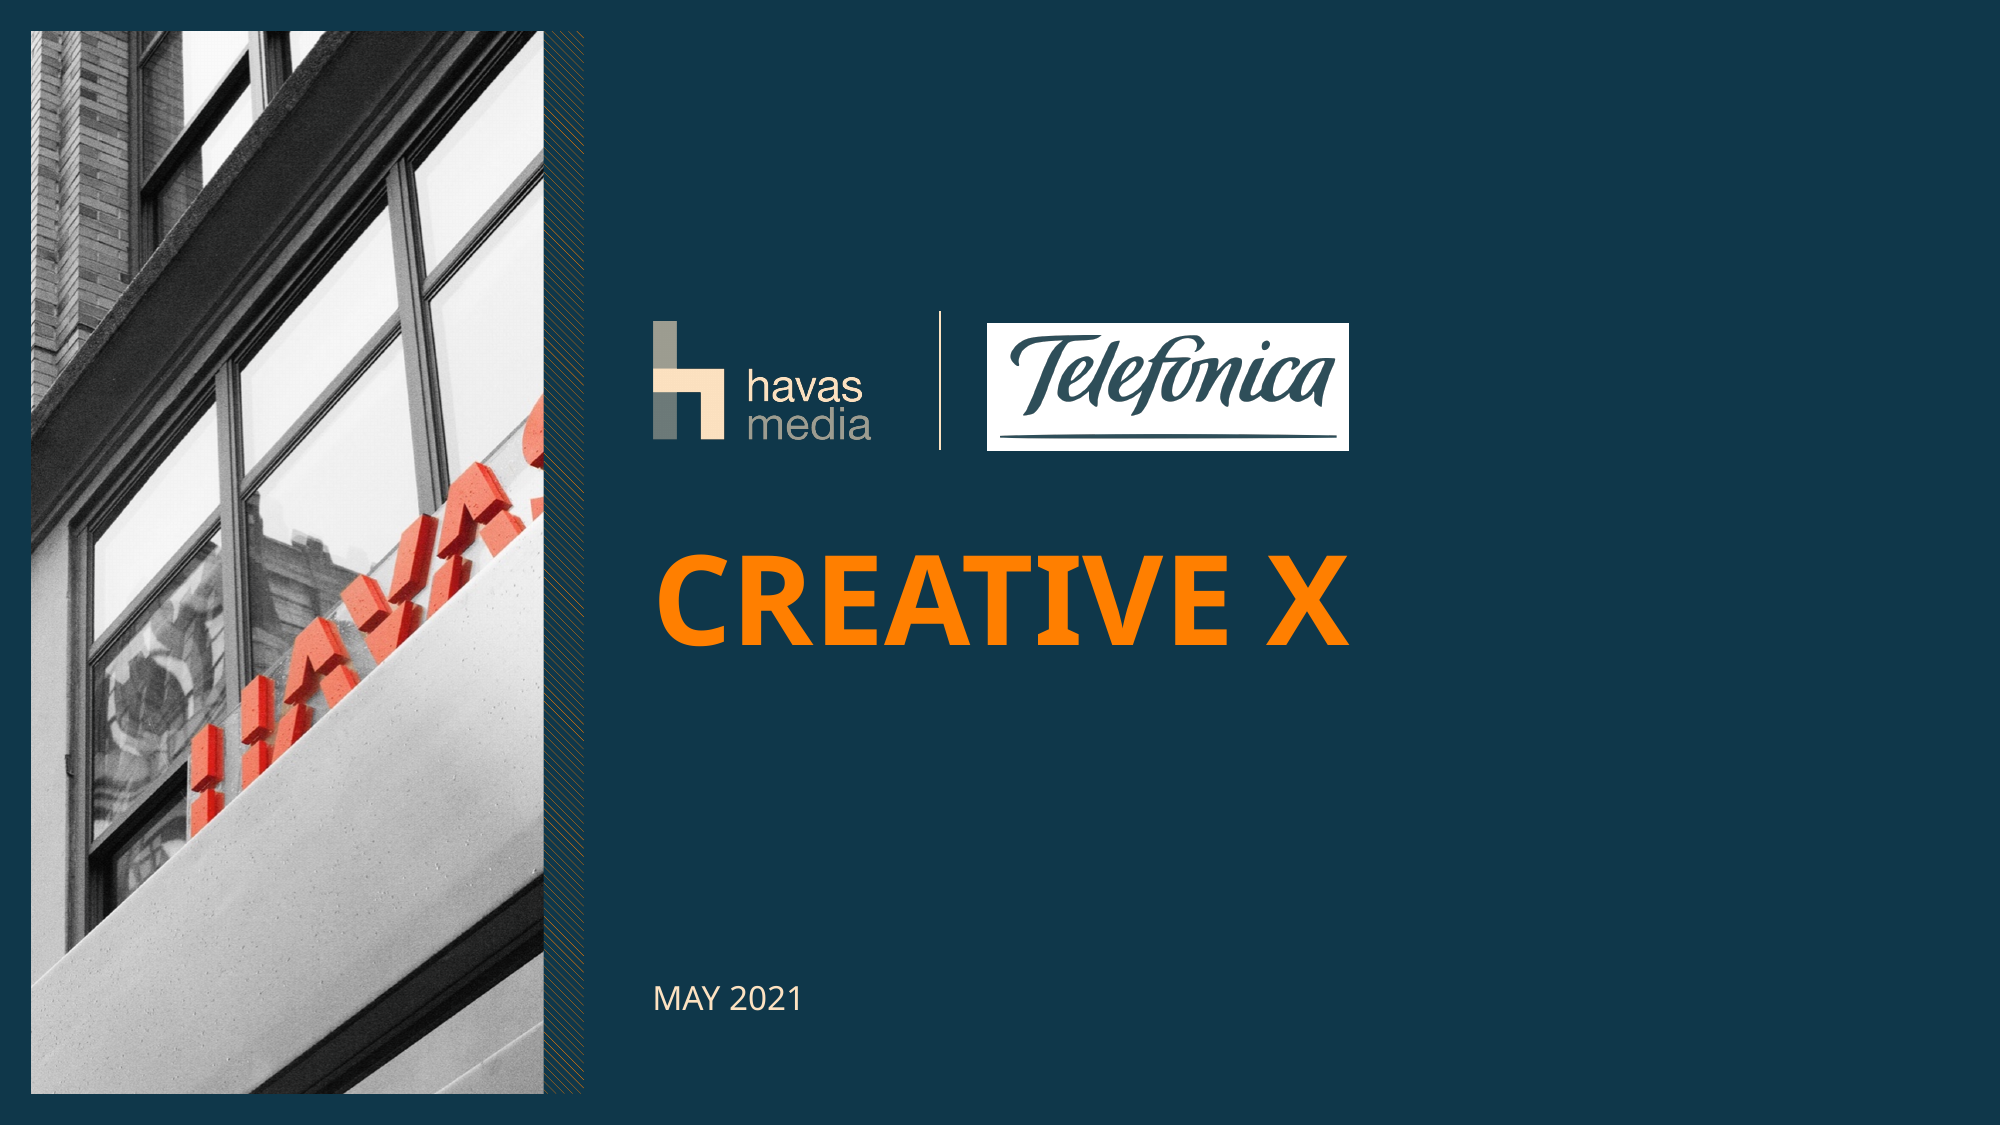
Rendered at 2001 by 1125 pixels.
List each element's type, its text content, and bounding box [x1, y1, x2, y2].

picture [31, 31, 544, 1094]
title Creative x [652, 543, 1894, 930]
list May 2021 [652, 977, 1125, 1013]
picture [652, 321, 872, 440]
picture [999, 334, 1337, 439]
